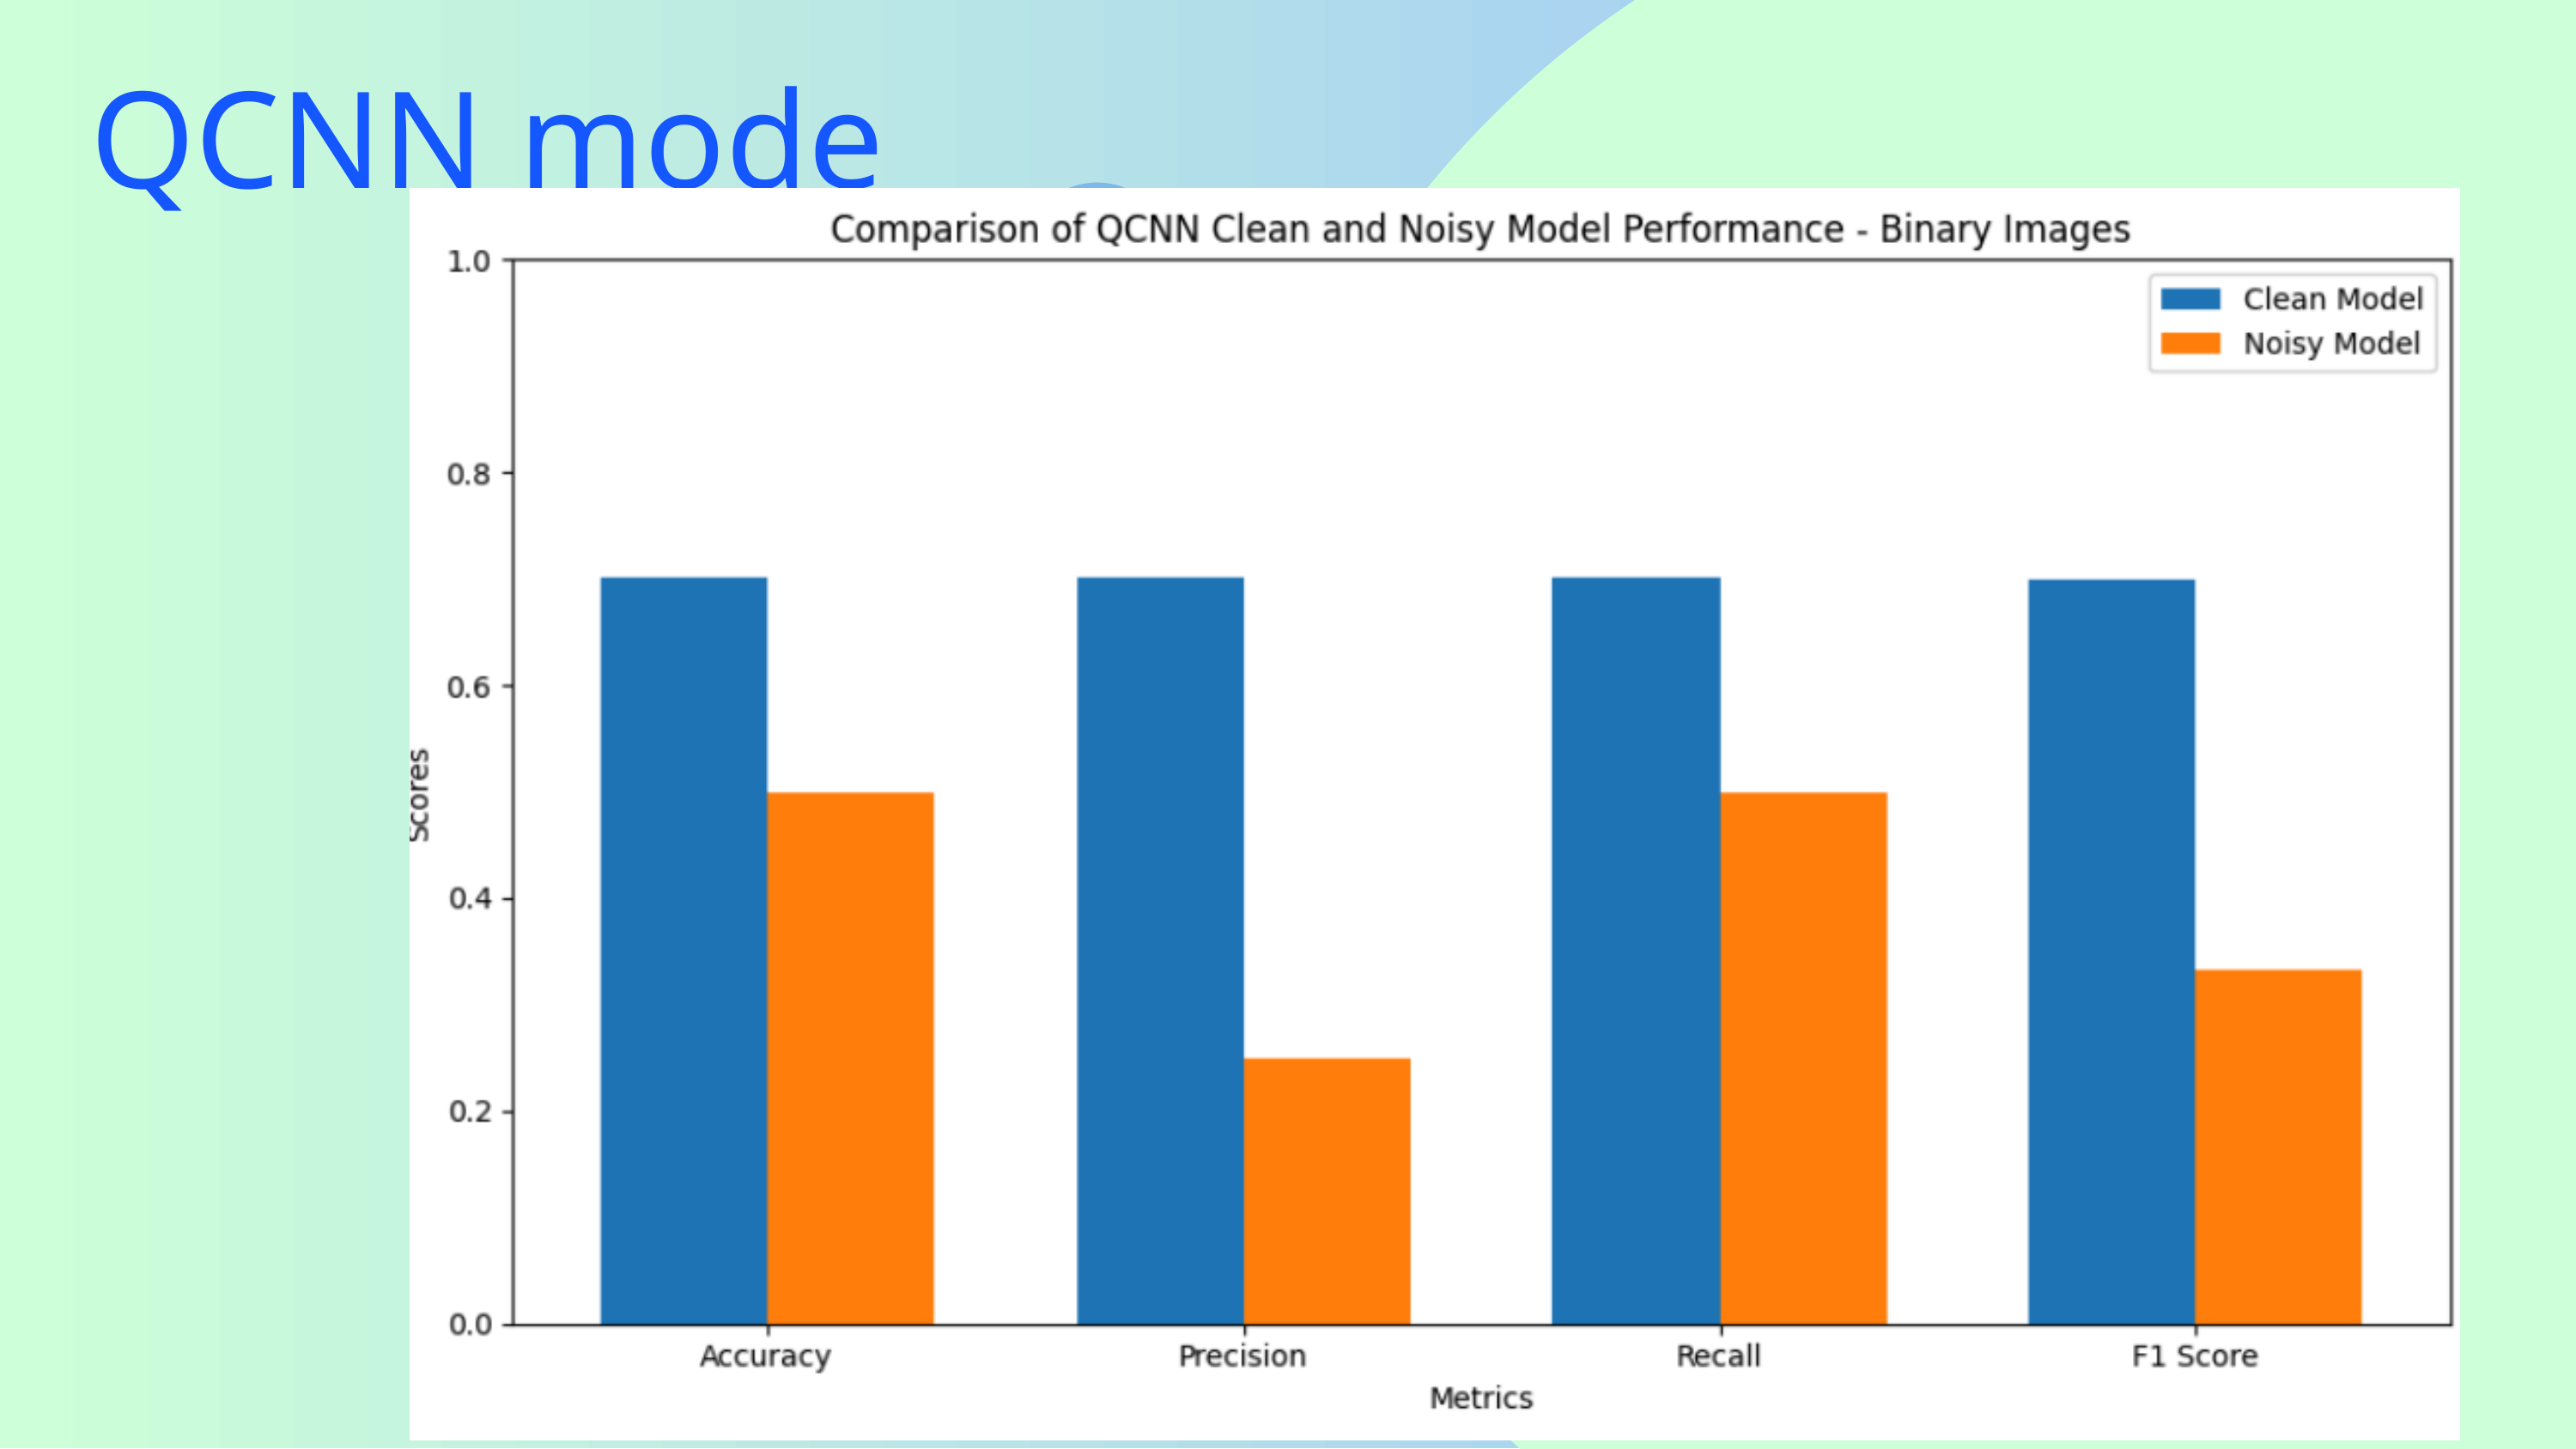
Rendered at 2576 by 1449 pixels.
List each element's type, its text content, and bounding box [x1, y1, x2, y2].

text_box QCNN mode [90, 54, 1214, 216]
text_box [1220, 0, 2576, 1449]
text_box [1022, 182, 1173, 185]
picture [410, 187, 2461, 1441]
